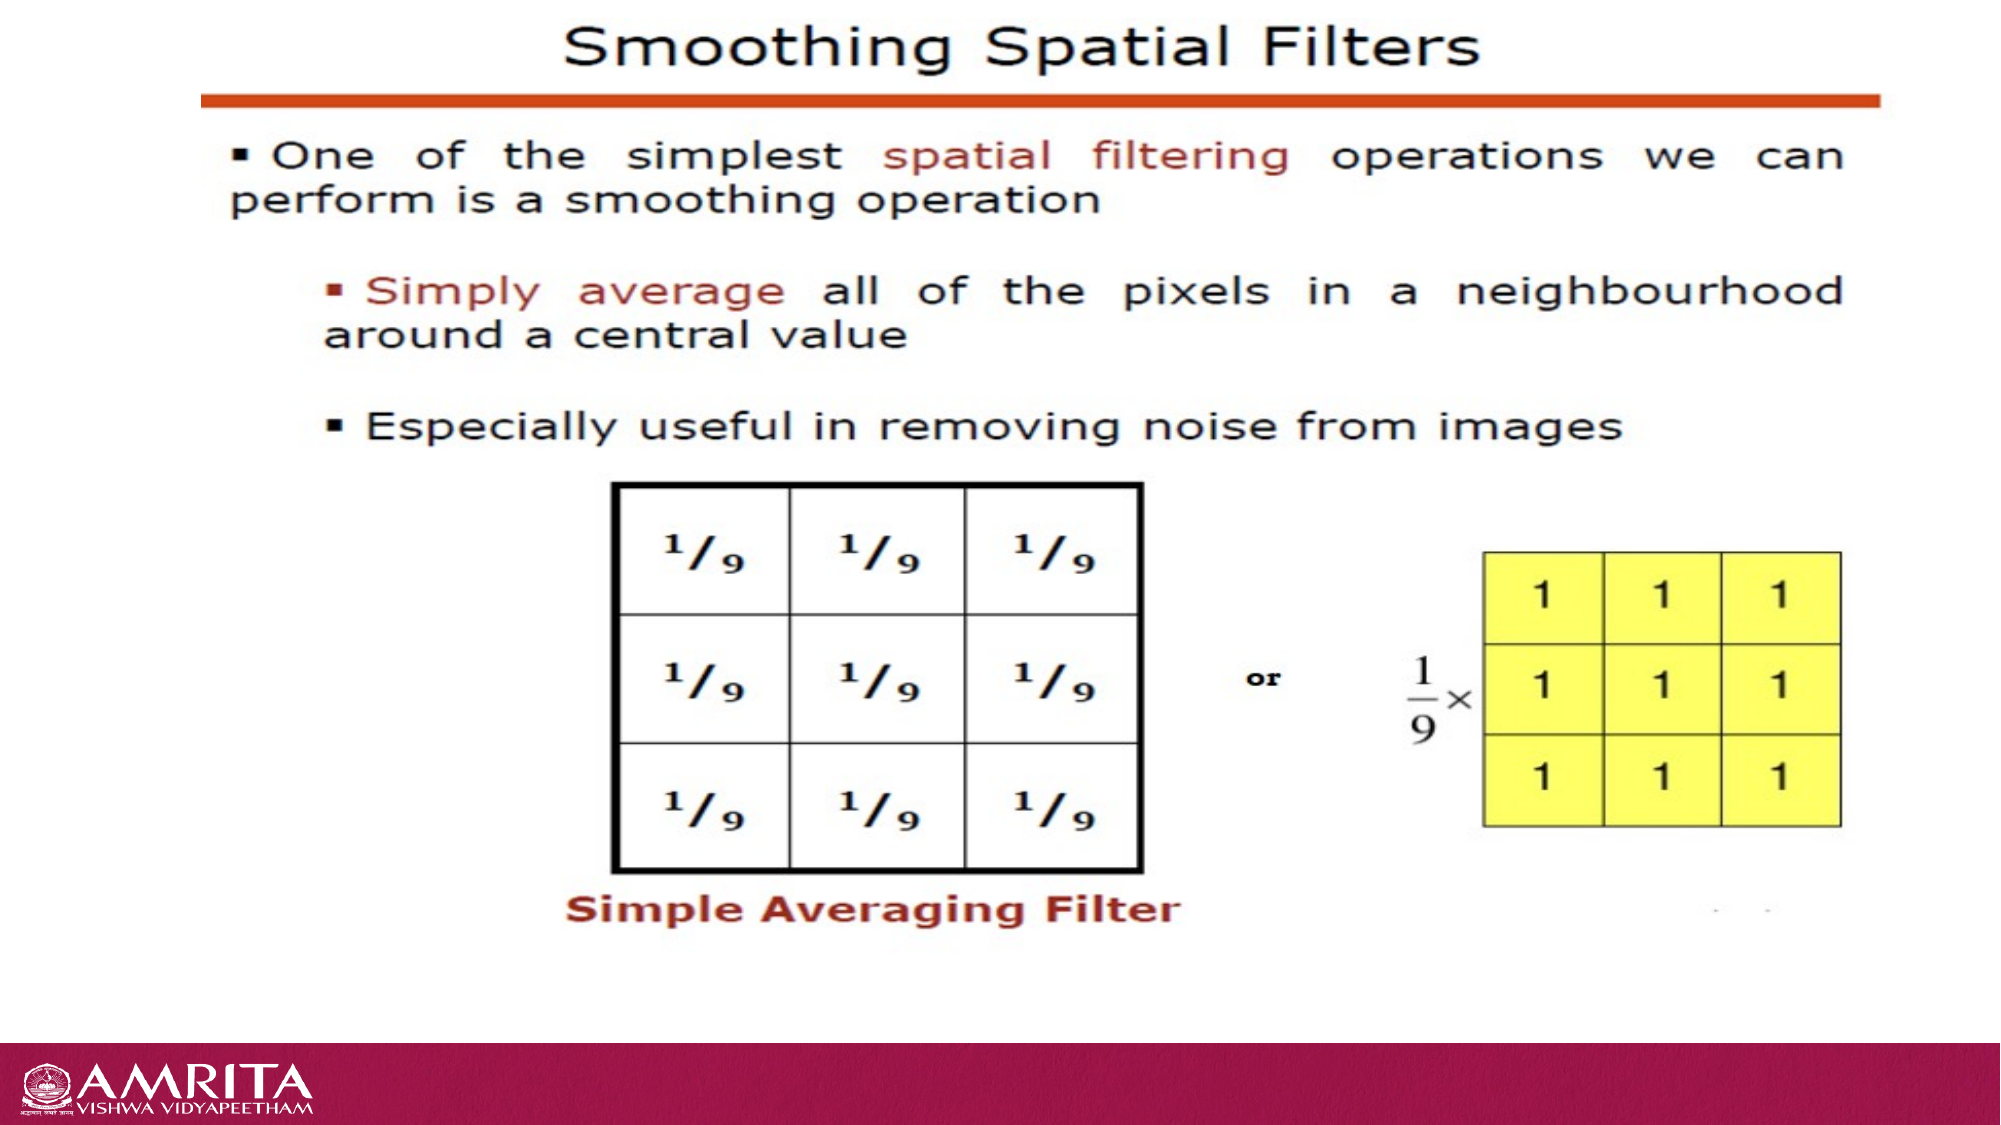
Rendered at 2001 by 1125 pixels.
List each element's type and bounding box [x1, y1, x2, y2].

text_box [0, 18, 2000, 1125]
